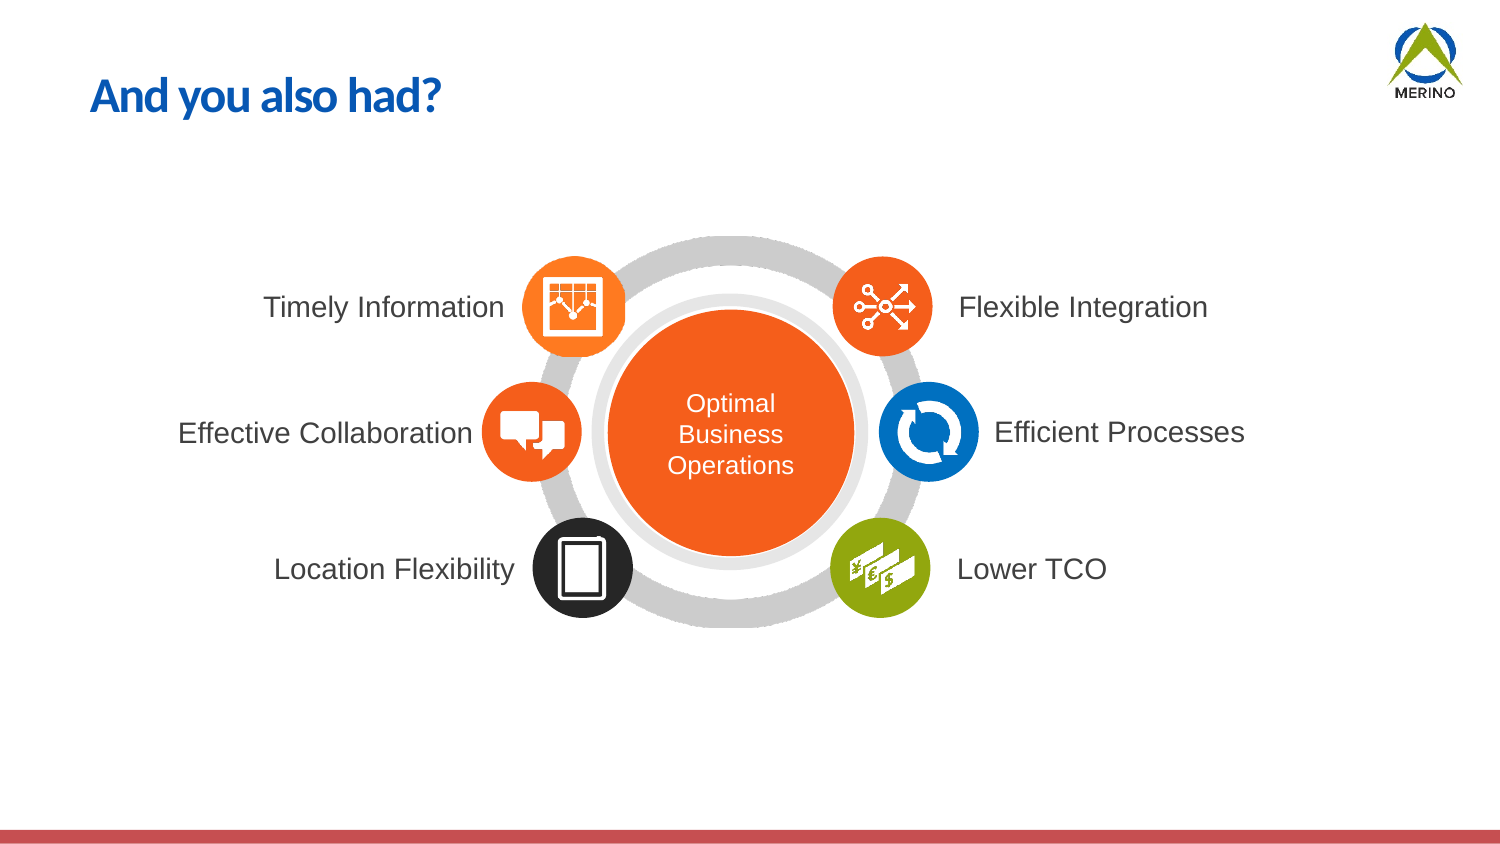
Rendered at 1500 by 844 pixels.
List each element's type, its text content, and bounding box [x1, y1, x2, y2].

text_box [176, 381, 582, 482]
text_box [246, 517, 634, 619]
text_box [157, 256, 626, 357]
title And you also had? [75, 63, 1388, 123]
picture [533, 235, 926, 628]
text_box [829, 517, 1119, 619]
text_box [878, 381, 1370, 482]
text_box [832, 256, 1334, 357]
picture [1387, 22, 1463, 98]
